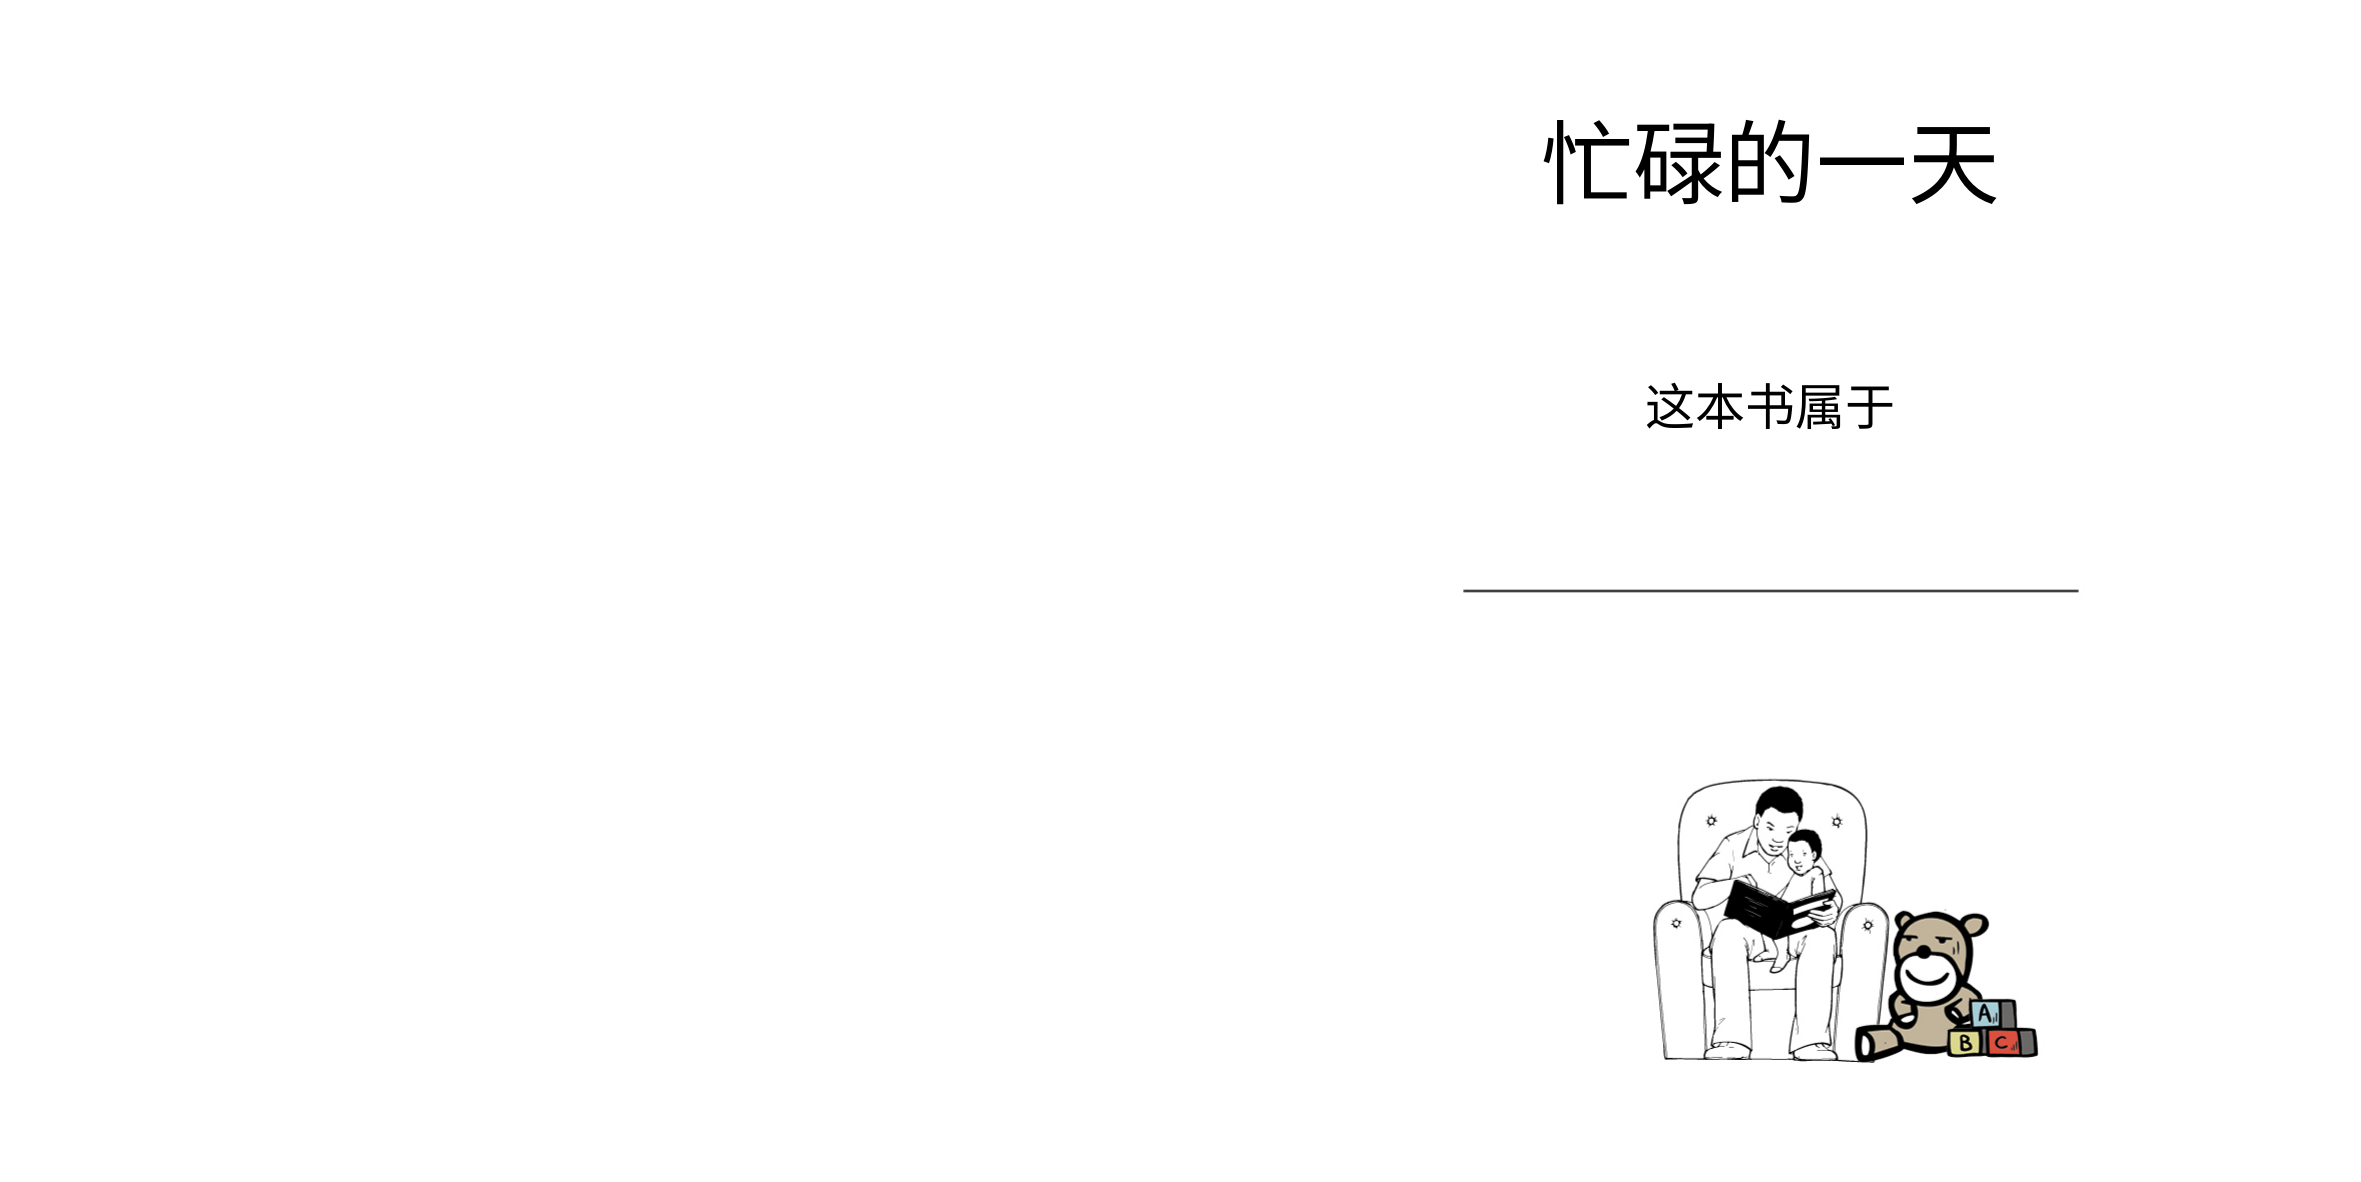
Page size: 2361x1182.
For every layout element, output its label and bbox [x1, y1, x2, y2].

picture [1180, 0, 2361, 1181]
